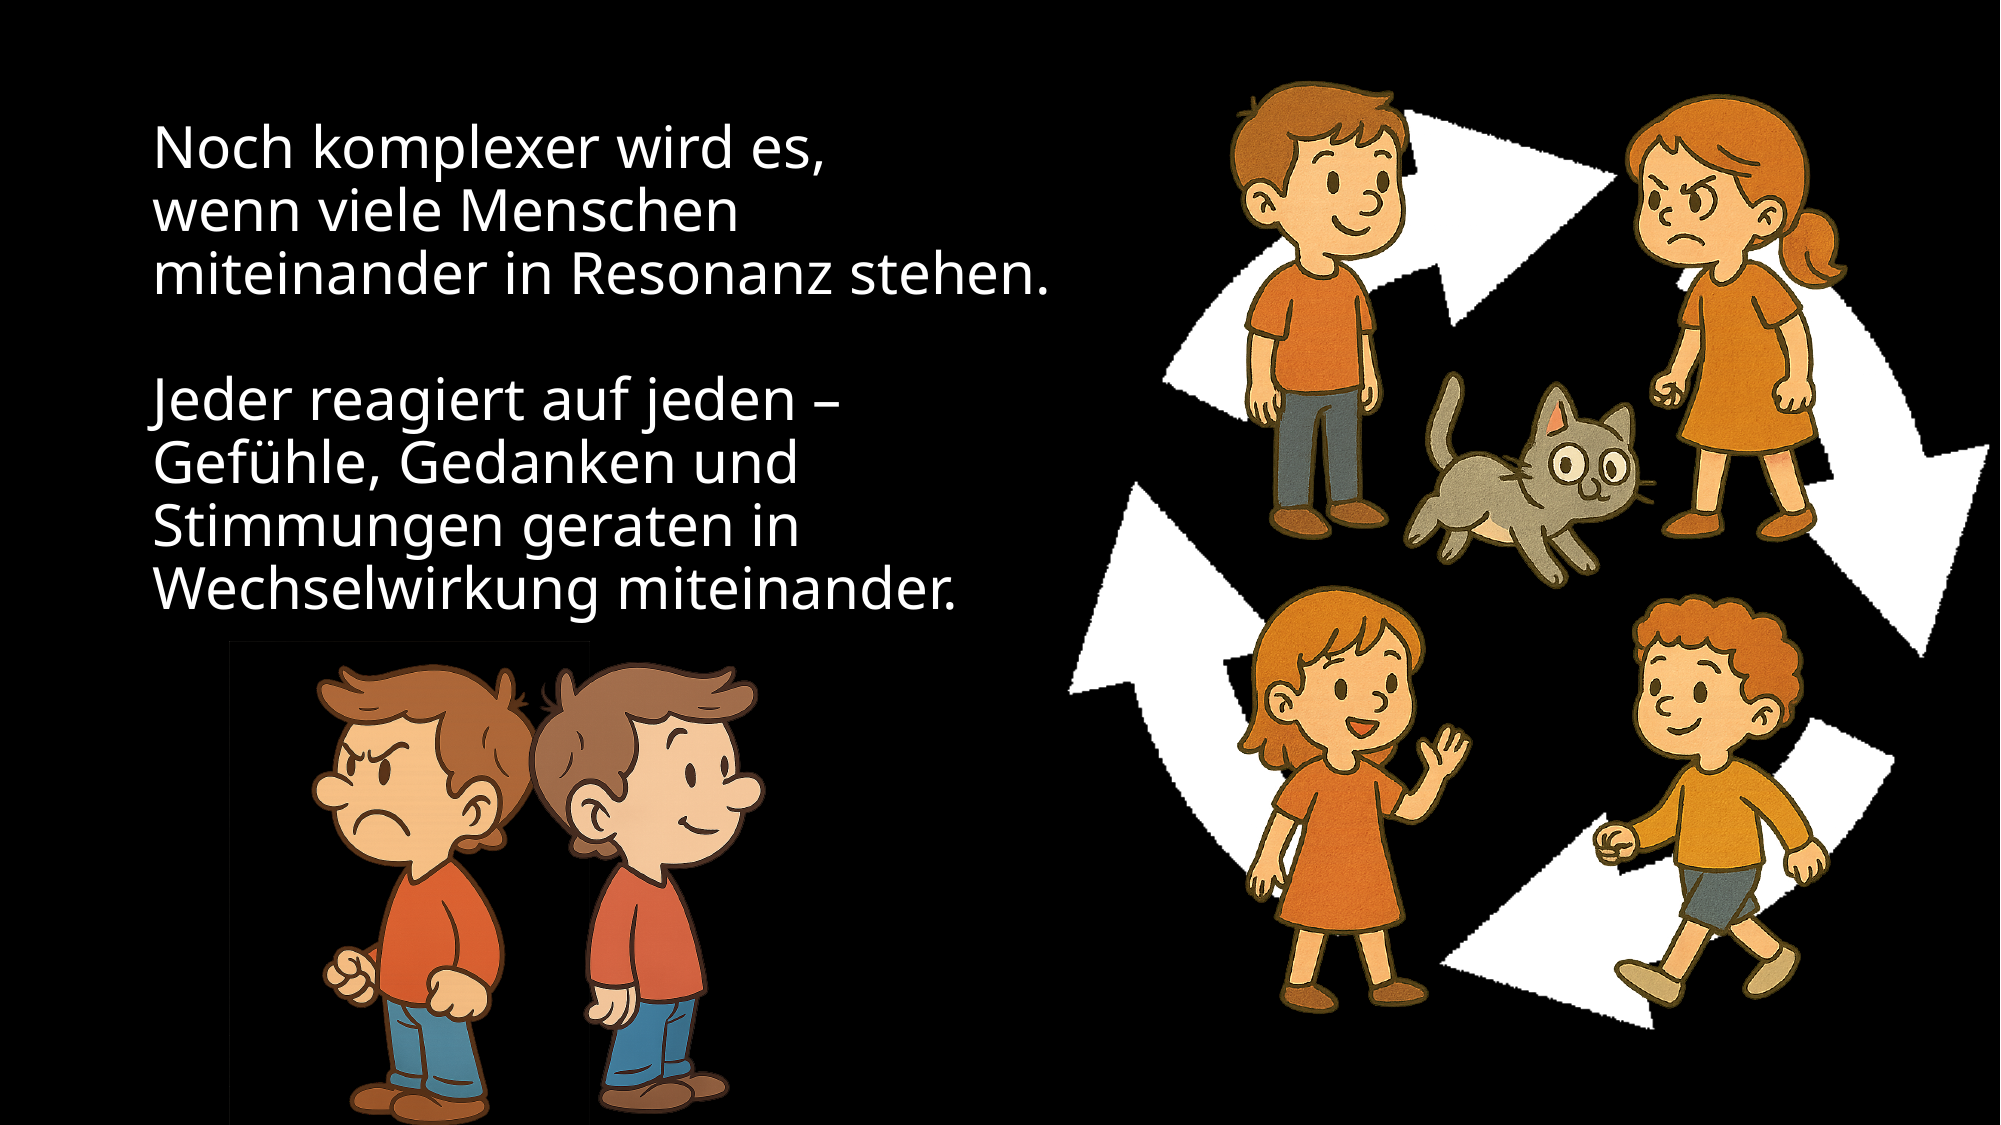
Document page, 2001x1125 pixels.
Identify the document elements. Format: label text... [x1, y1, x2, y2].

picture [228, 641, 897, 1125]
picture [1047, 0, 2000, 1125]
title Noch komplexer wird es, wenn viele Menschen miteinander in Resonanz stehen. Jeder reagiert auf jeden – Gefühle, Gedanken und Stimmungen geraten in Wechselwirkung miteinander. [137, 148, 1051, 592]
